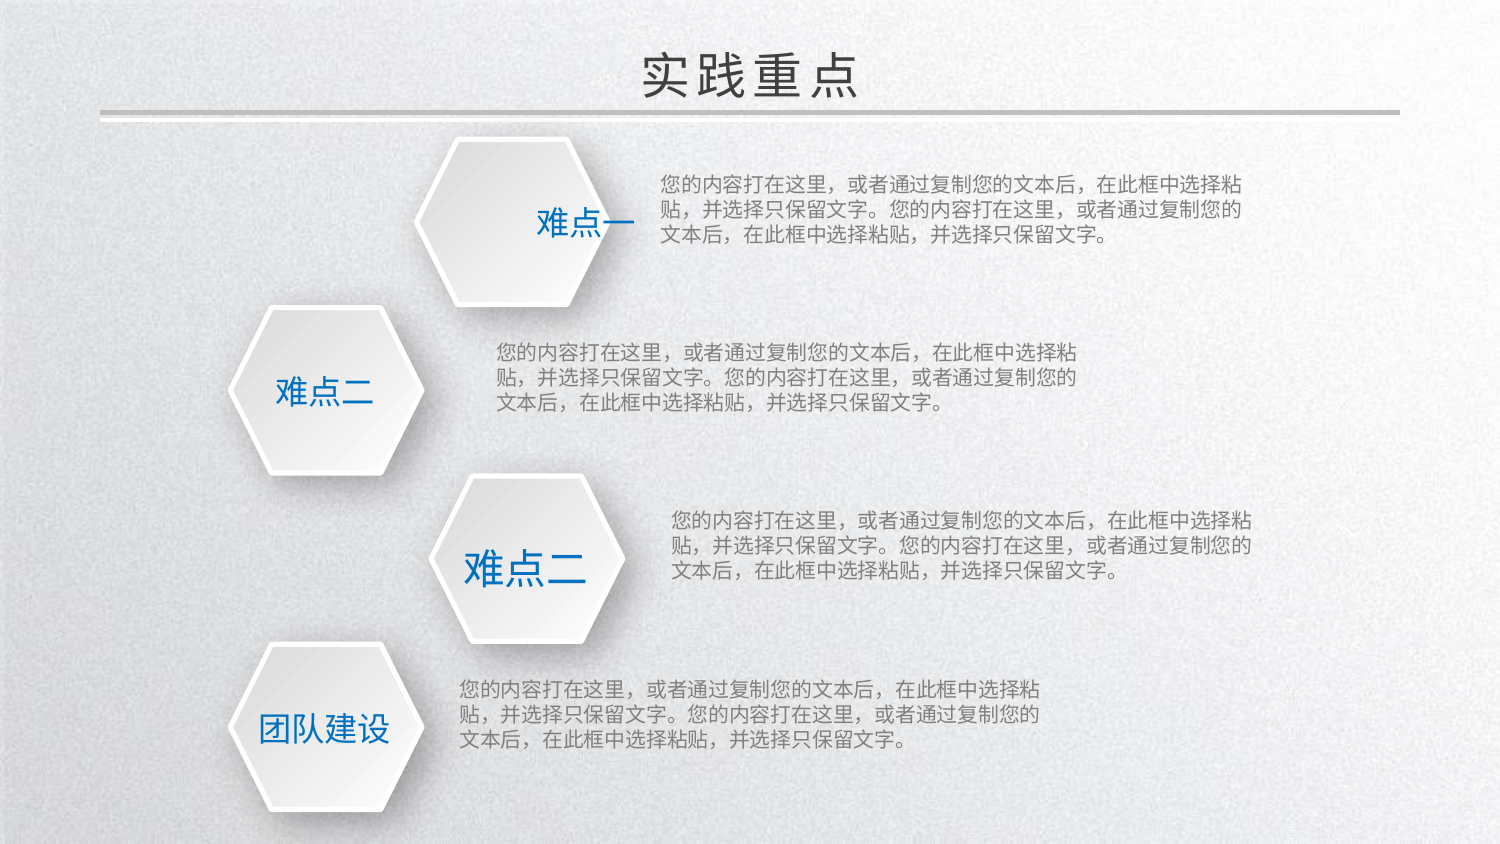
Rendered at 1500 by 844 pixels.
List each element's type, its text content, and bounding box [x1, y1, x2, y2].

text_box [416, 138, 609, 305]
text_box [229, 307, 423, 474]
text_box 您的内容打在这里，或者通过复制您的文本后，在此框中选择粘贴，并选择只保留文字。您的内容打在这里，或者通过复制您的文本后，在此框中选择粘贴，并选择只保留文字。 [481, 332, 1112, 447]
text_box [430, 475, 624, 642]
text_box 您的内容打在这里，或者通过复制您的文本后，在此框中选择粘贴，并选择只保留文字。您的内容打在这里，或者通过复制您的文本后，在此框中选择粘贴，并选择只保留文字。 [656, 500, 1286, 616]
picture [0, 0, 1500, 844]
text_box 您的内容打在这里，或者通过复制您的文本后，在此框中选择粘贴，并选择只保留文字。您的内容打在这里，或者通过复制您的文本后，在此框中选择粘贴，并选择只保留文字。 [646, 163, 1272, 279]
text_box 您的内容打在这里，或者通过复制您的文本后，在此框中选择粘贴，并选择只保留文字。您的内容打在这里，或者通过复制您的文本后，在此框中选择粘贴，并选择只保留文字。 [444, 668, 1074, 784]
text_box 实践重点 [625, 37, 875, 112]
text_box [229, 644, 423, 810]
